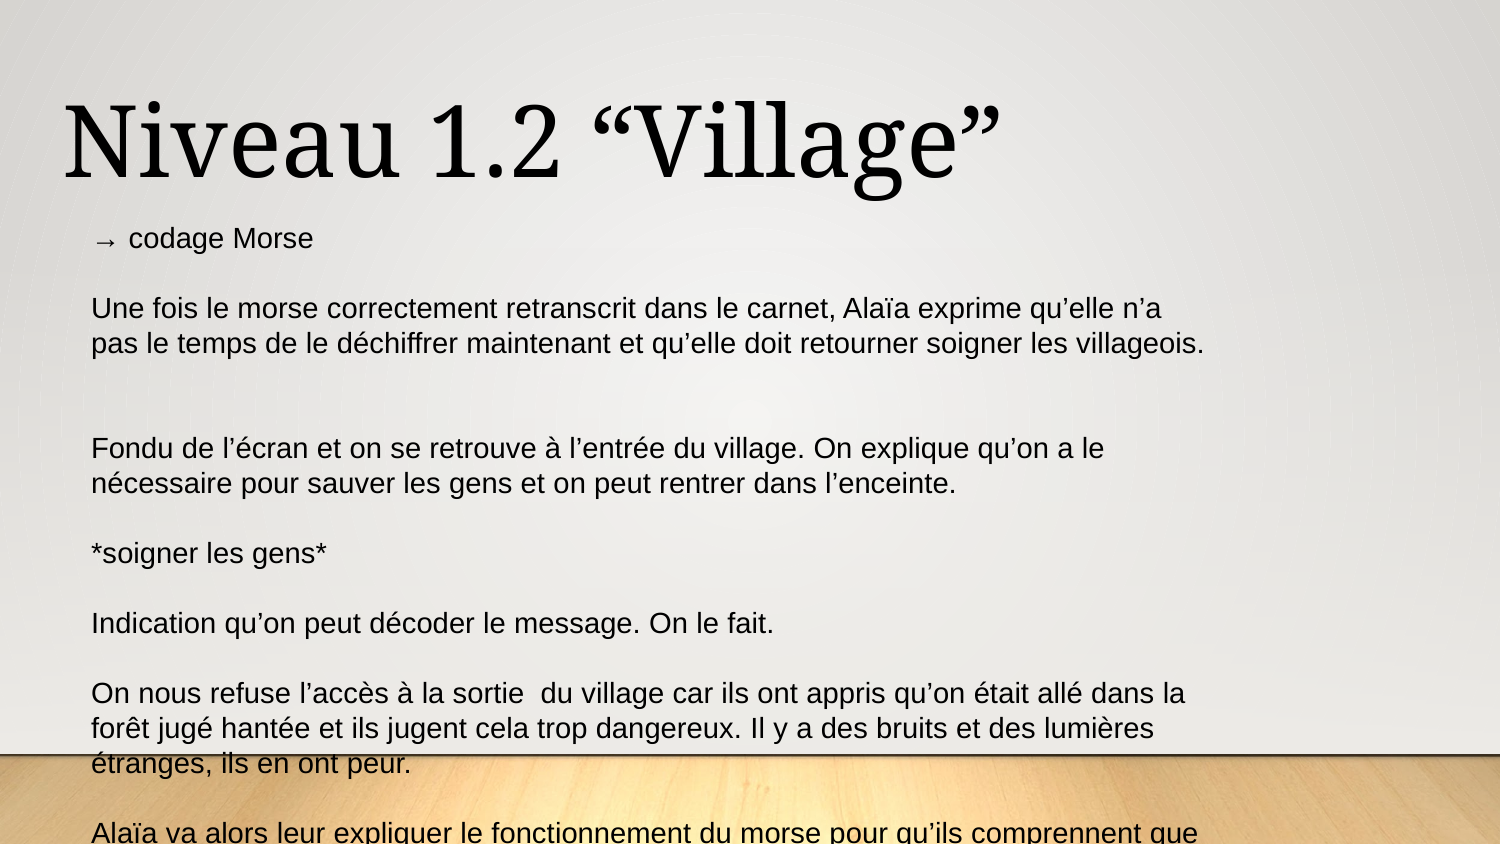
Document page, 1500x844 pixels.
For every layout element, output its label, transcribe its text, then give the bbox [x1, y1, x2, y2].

title Niveau 1.2 “Village” [51, 64, 1449, 205]
text_box → codage Morse Une fois le morse correctement retranscrit dans le carnet, Alaïa exprime qu’elle n’a pas le temps de le déchiffrer maintenant et qu’elle doit retourner soigner les villageois. Fondu de l’écran et on se retrouve à l’entrée du village. On explique qu’on a le nécessaire pour sauver les gens et on peut rentrer dans l’enceinte. *soigner les gens* Indication qu’on peut décoder le message. On le fait. On nous refuse l’accès à la sortie du village car ils ont appris qu’on était allé dans la forêt jugé hantée et ils jugent cela trop dangereux. Il y a des bruits et des lumières étranges, ils en ont peur. Alaïa va alors leur expliquer le fonctionnement du morse pour qu’ils comprennent que la forêt n’est pas hantée. [75, 204, 1228, 831]
picture [0, 754, 1500, 844]
